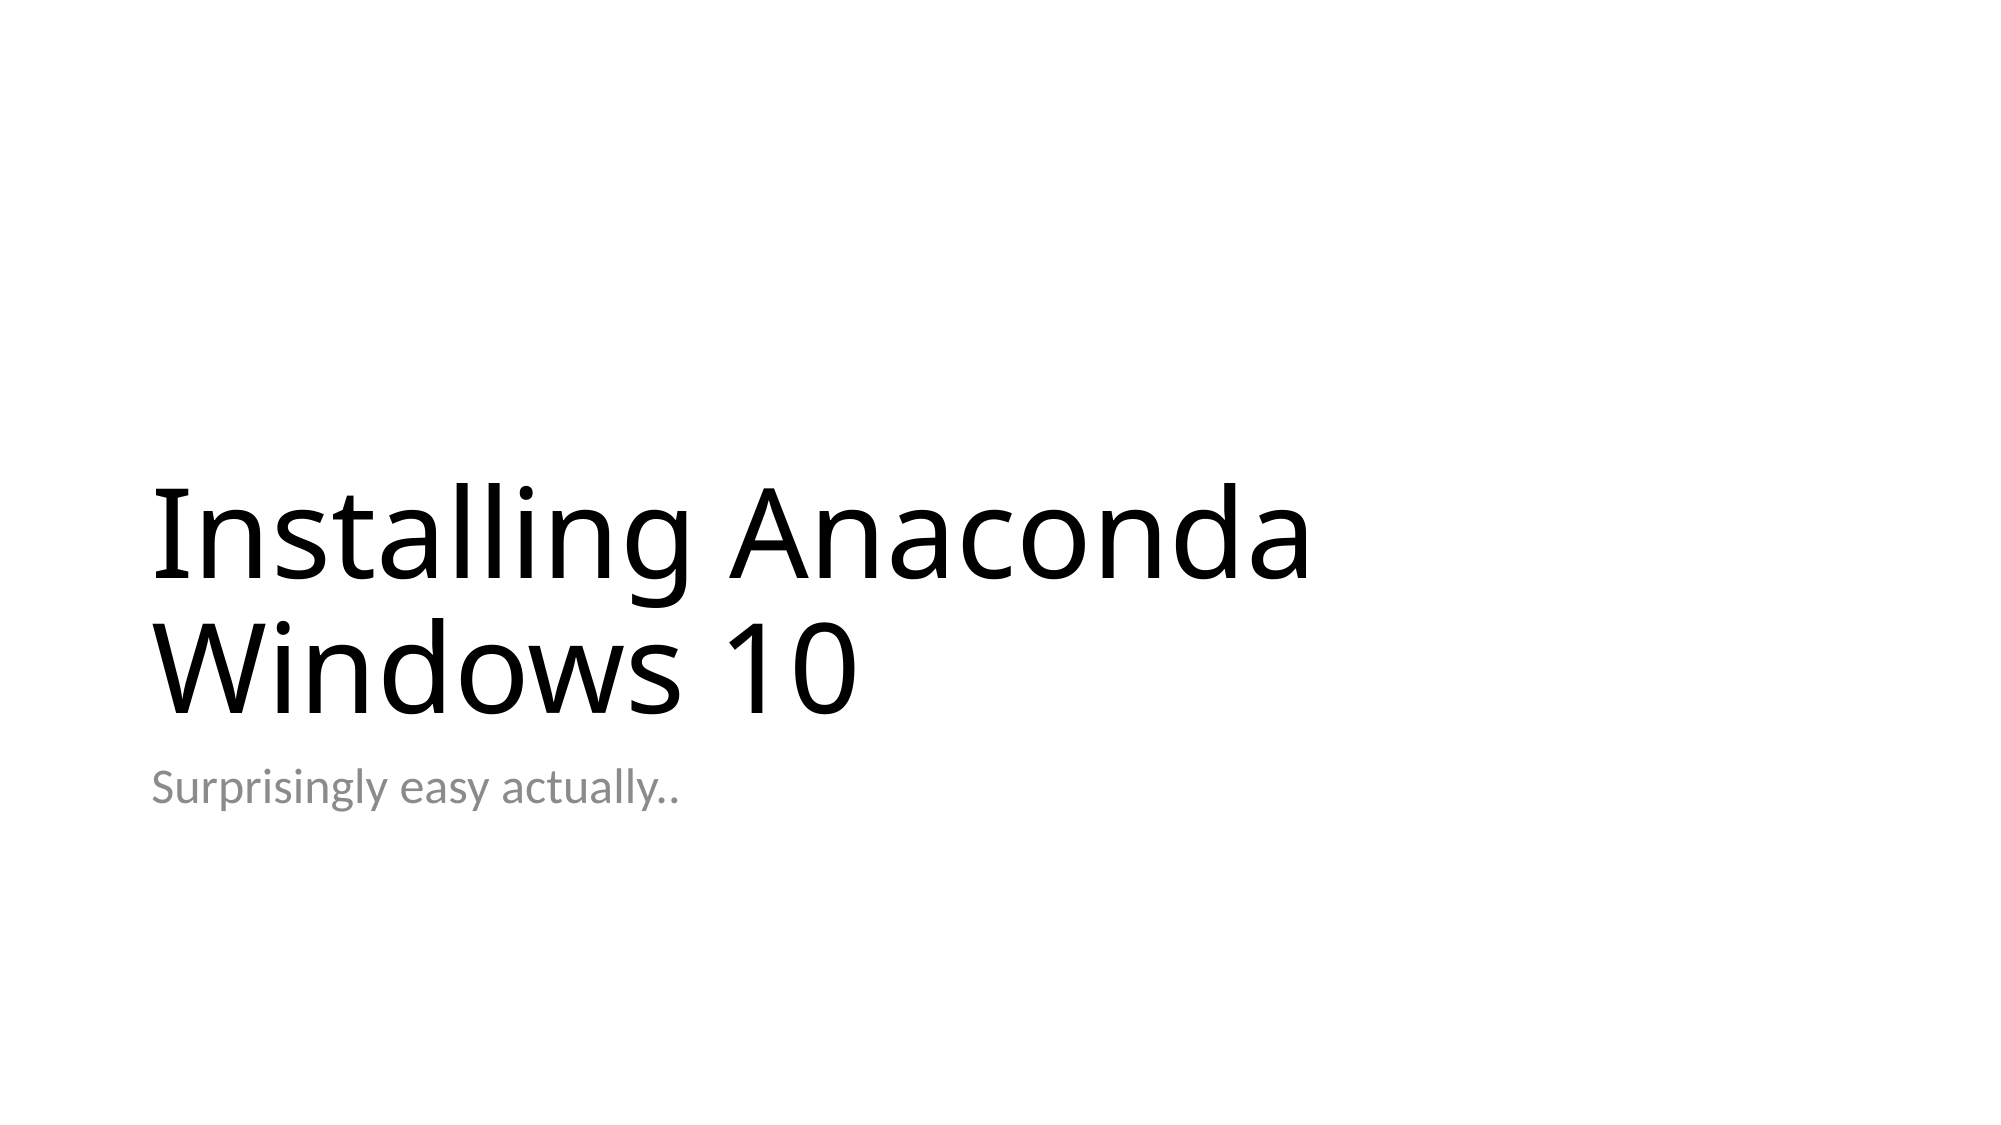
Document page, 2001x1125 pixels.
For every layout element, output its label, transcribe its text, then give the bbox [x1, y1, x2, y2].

list Surprisingly easy actually.. [136, 752, 1862, 999]
title Installing Anaconda Windows 10 [136, 280, 1862, 749]
